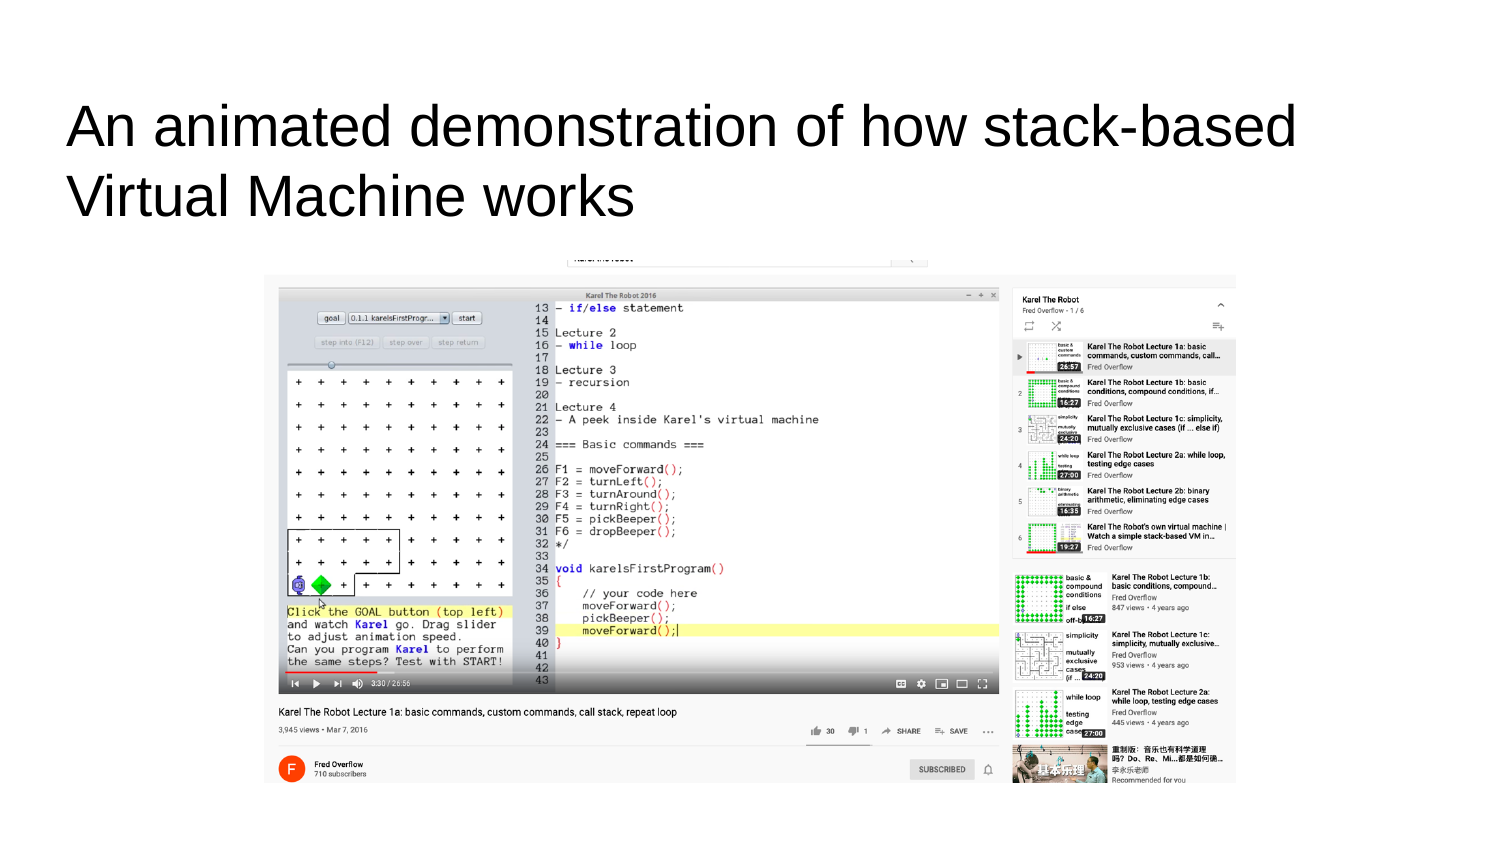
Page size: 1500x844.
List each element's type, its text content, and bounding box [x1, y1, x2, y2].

title An animated demonstration of how stack-based Virtual Machine works [51, 72, 1449, 167]
picture [264, 259, 1236, 783]
